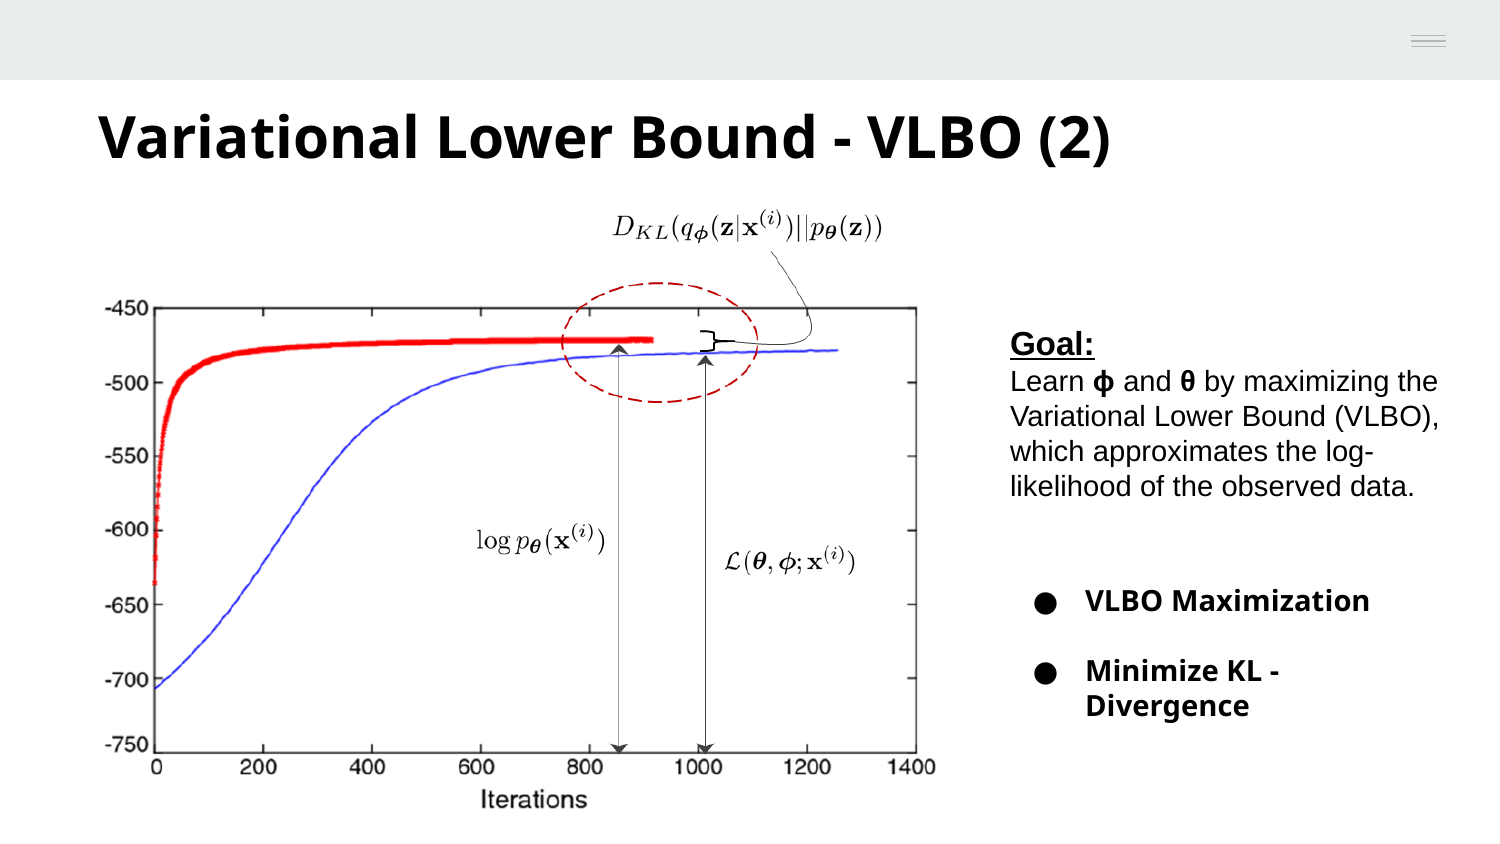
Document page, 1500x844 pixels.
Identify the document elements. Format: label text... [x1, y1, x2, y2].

title Variational Lower Bound - VLBO (2) [83, 84, 1282, 162]
picture [102, 206, 936, 815]
title VLBO Maximization Minimize KL - Divergence [995, 567, 1462, 679]
text_box Goal: Learn ϕ and θ by maximizing the Variational Lower Bound (VLBO), which approximates the log-likelihood of the observed data. [995, 307, 1488, 518]
